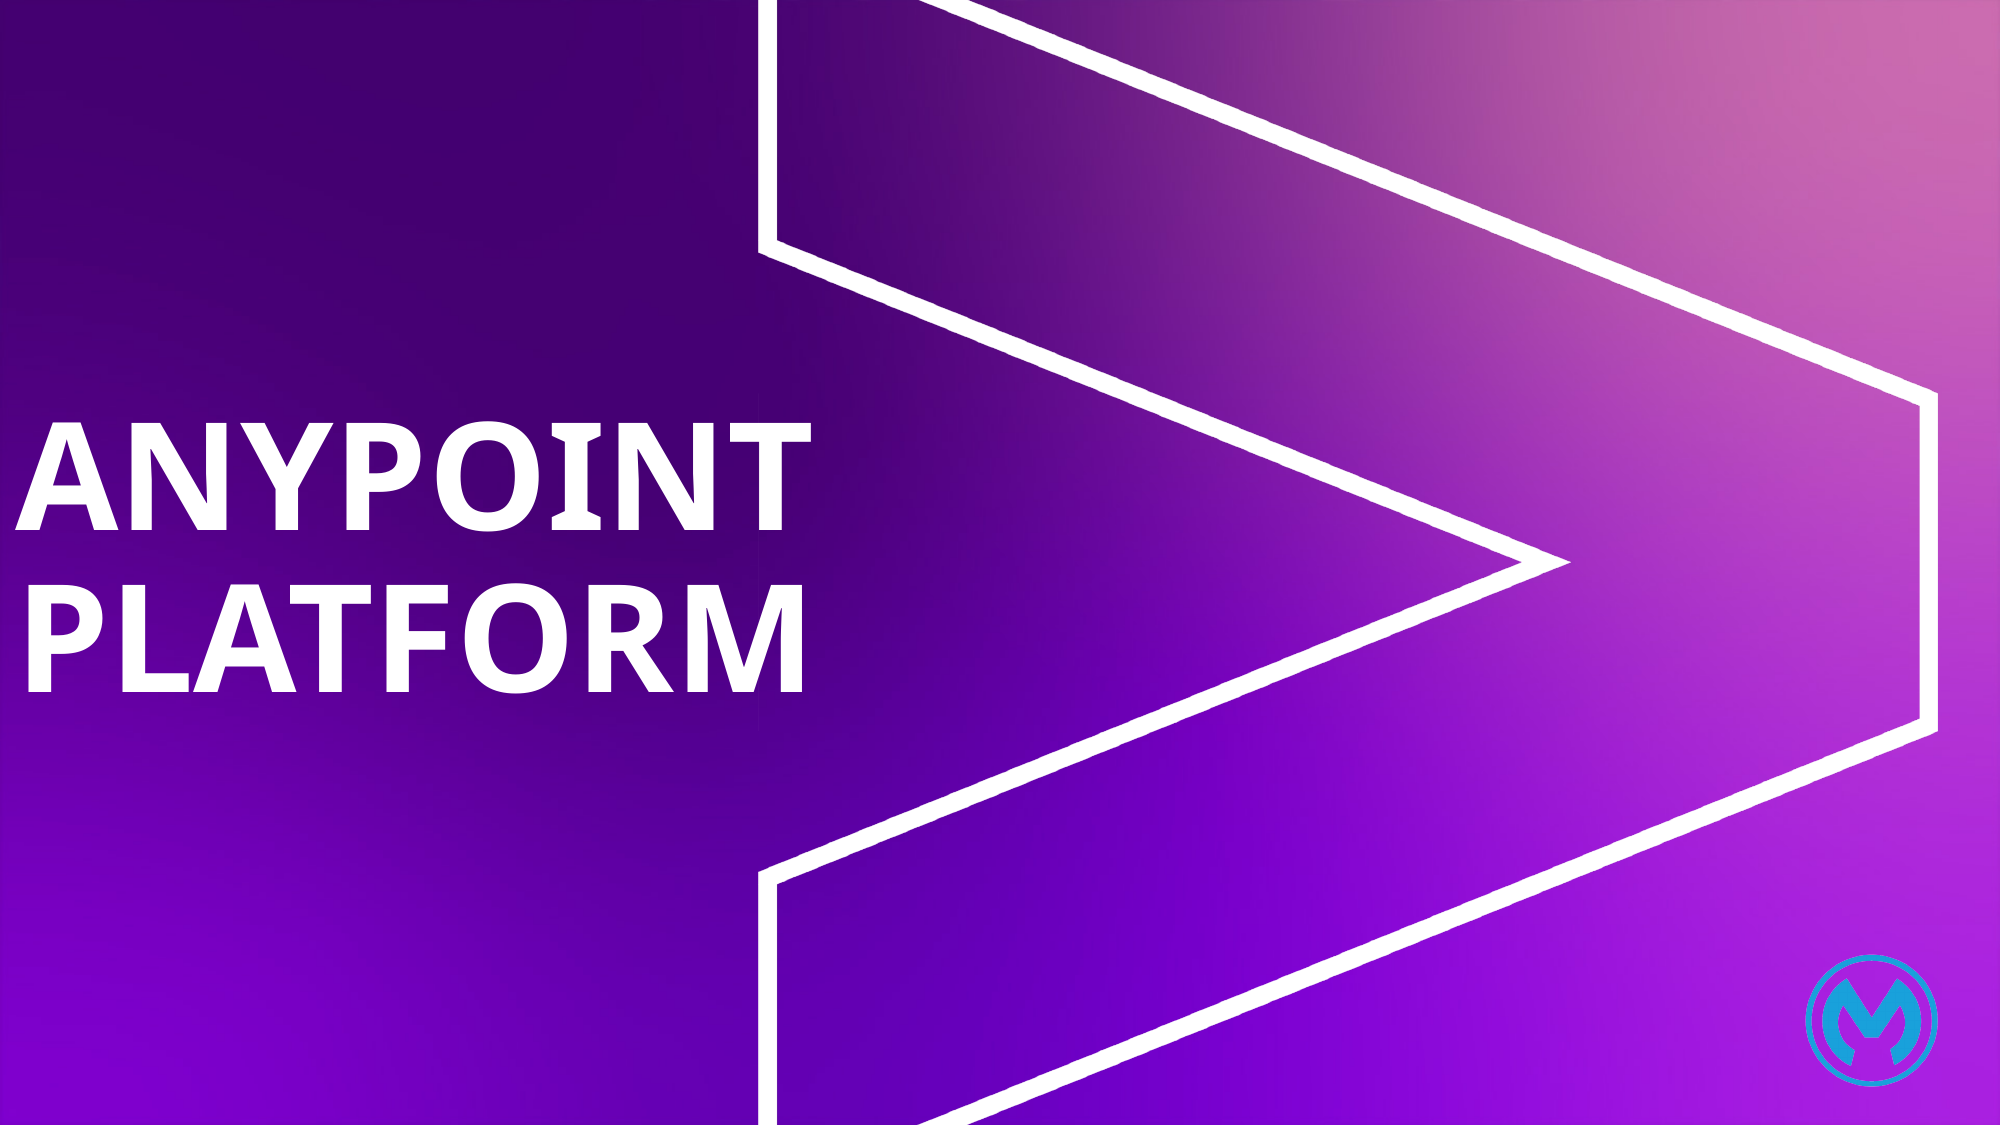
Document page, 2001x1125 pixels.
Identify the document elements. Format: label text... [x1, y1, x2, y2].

text_box Anypoint PLATFORM [0, 435, 1353, 690]
picture [0, 0, 2000, 1125]
